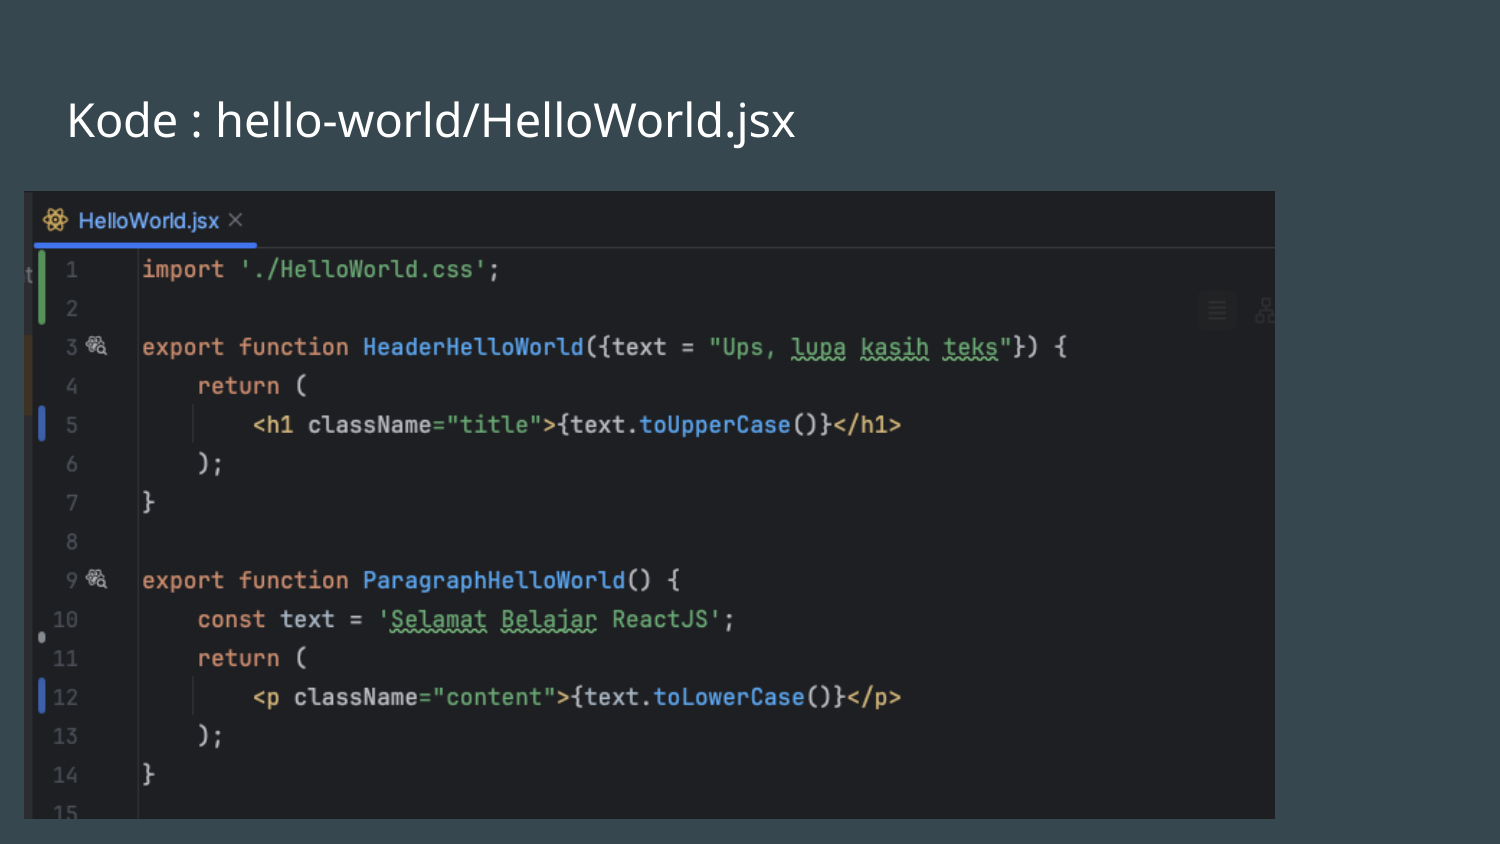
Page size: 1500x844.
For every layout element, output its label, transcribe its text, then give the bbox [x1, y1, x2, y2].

picture [24, 191, 1275, 819]
title Kode : hello-world/HelloWorld.jsx [51, 72, 1449, 167]
